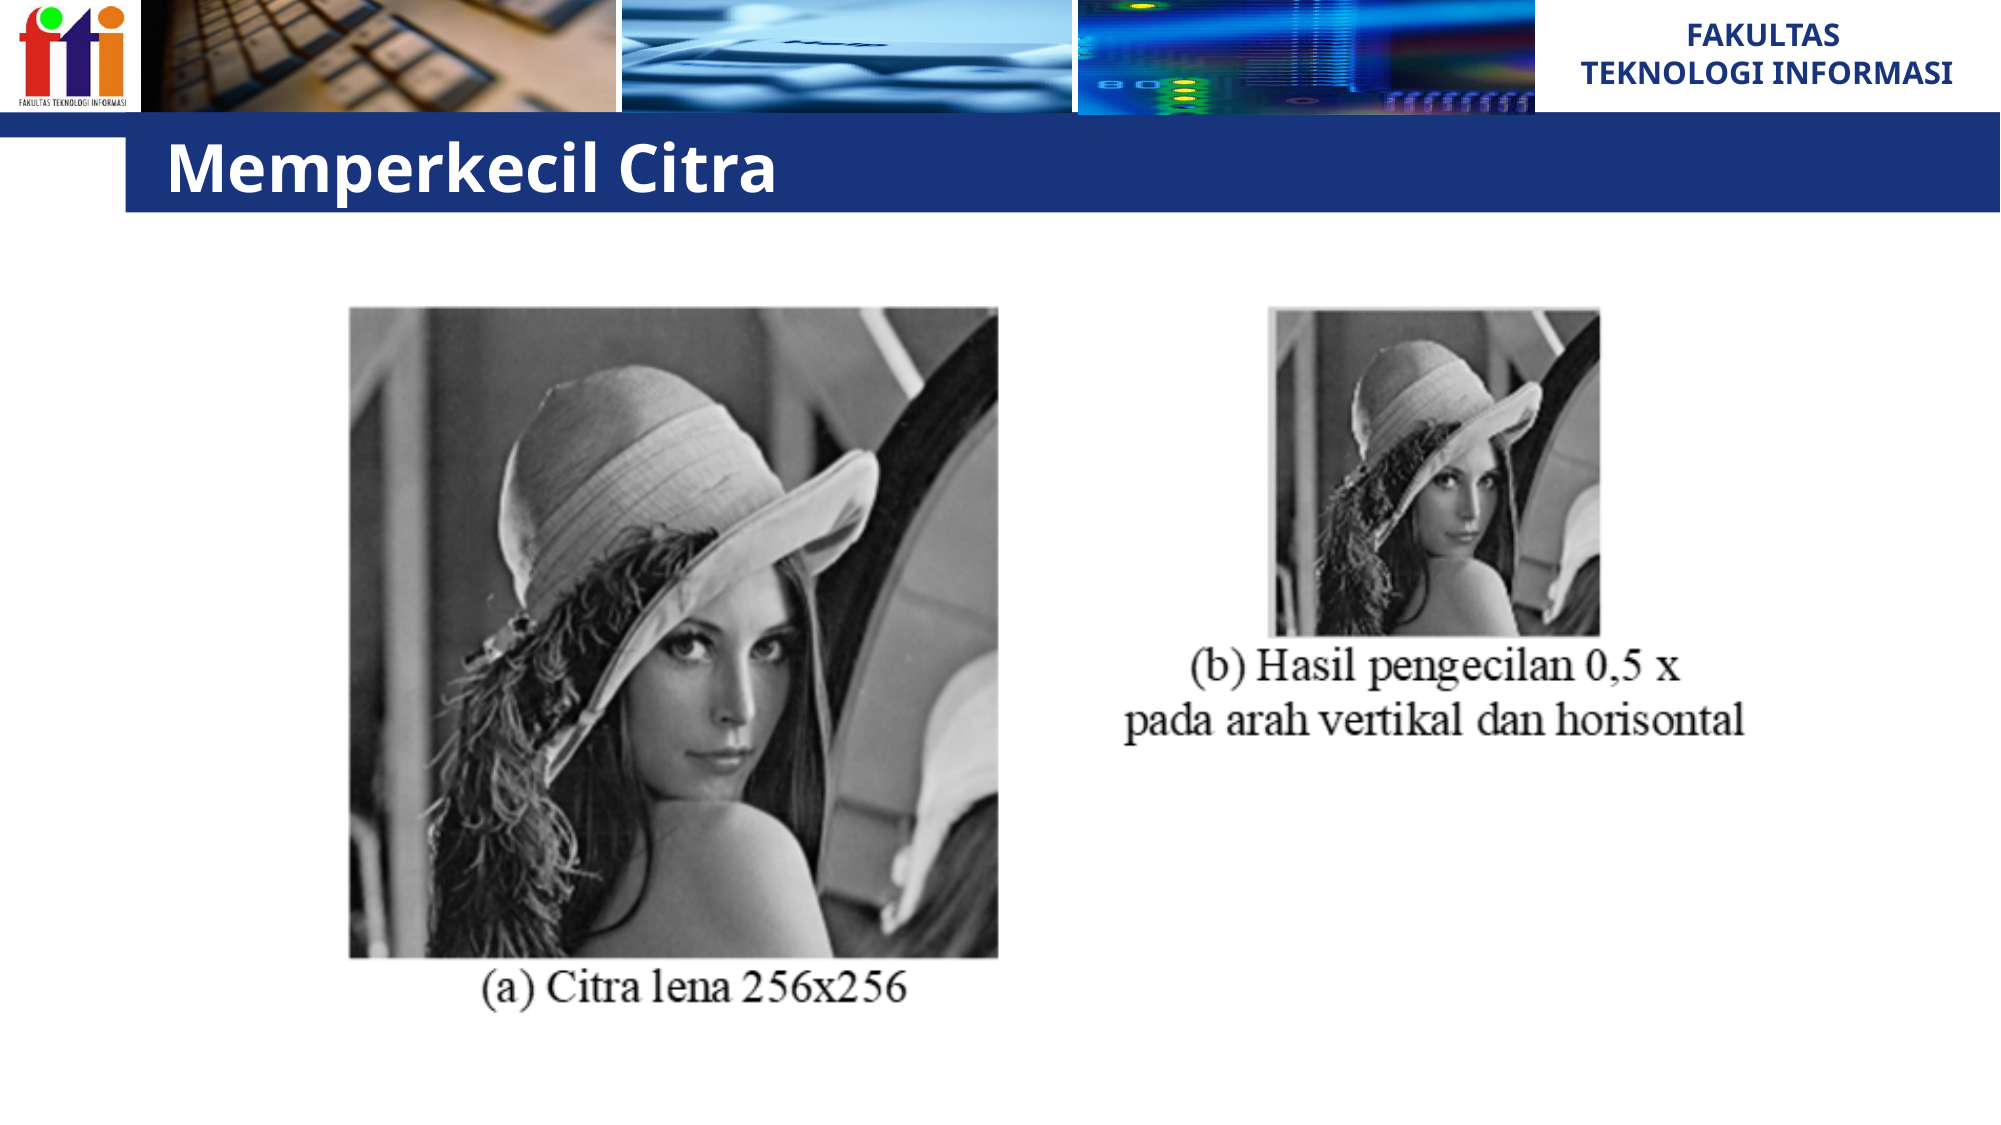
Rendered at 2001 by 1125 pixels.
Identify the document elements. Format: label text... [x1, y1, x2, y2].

picture [1078, 0, 1535, 115]
picture [19, 6, 126, 106]
picture [622, 0, 1072, 113]
title Memperkecil Citra [149, 119, 1934, 213]
picture [141, 0, 616, 112]
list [309, 266, 1775, 1033]
